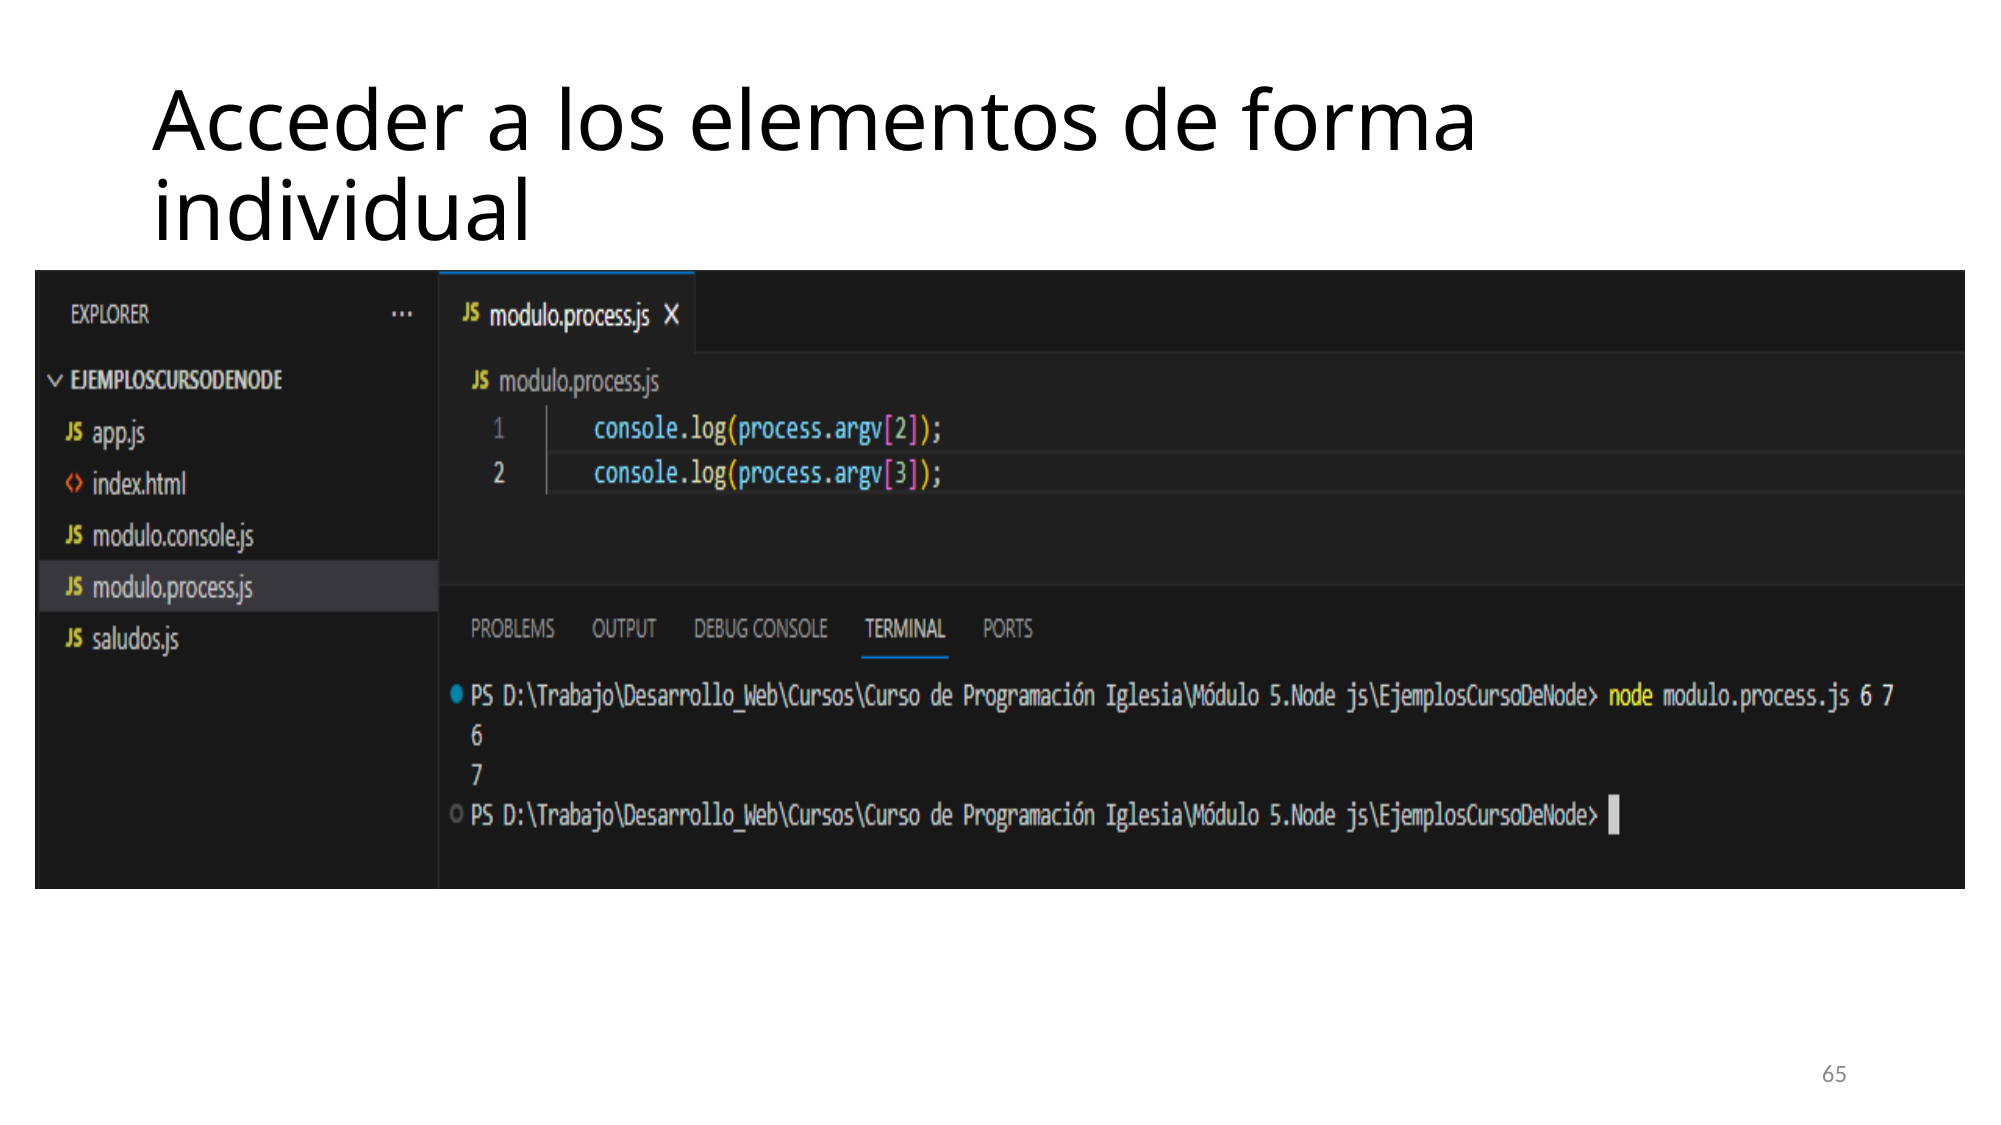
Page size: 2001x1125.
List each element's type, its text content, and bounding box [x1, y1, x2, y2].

slide_number 65 [1412, 1042, 1863, 1103]
picture [35, 270, 1965, 889]
title Acceder a los elementos de forma individual [137, 59, 1863, 270]
